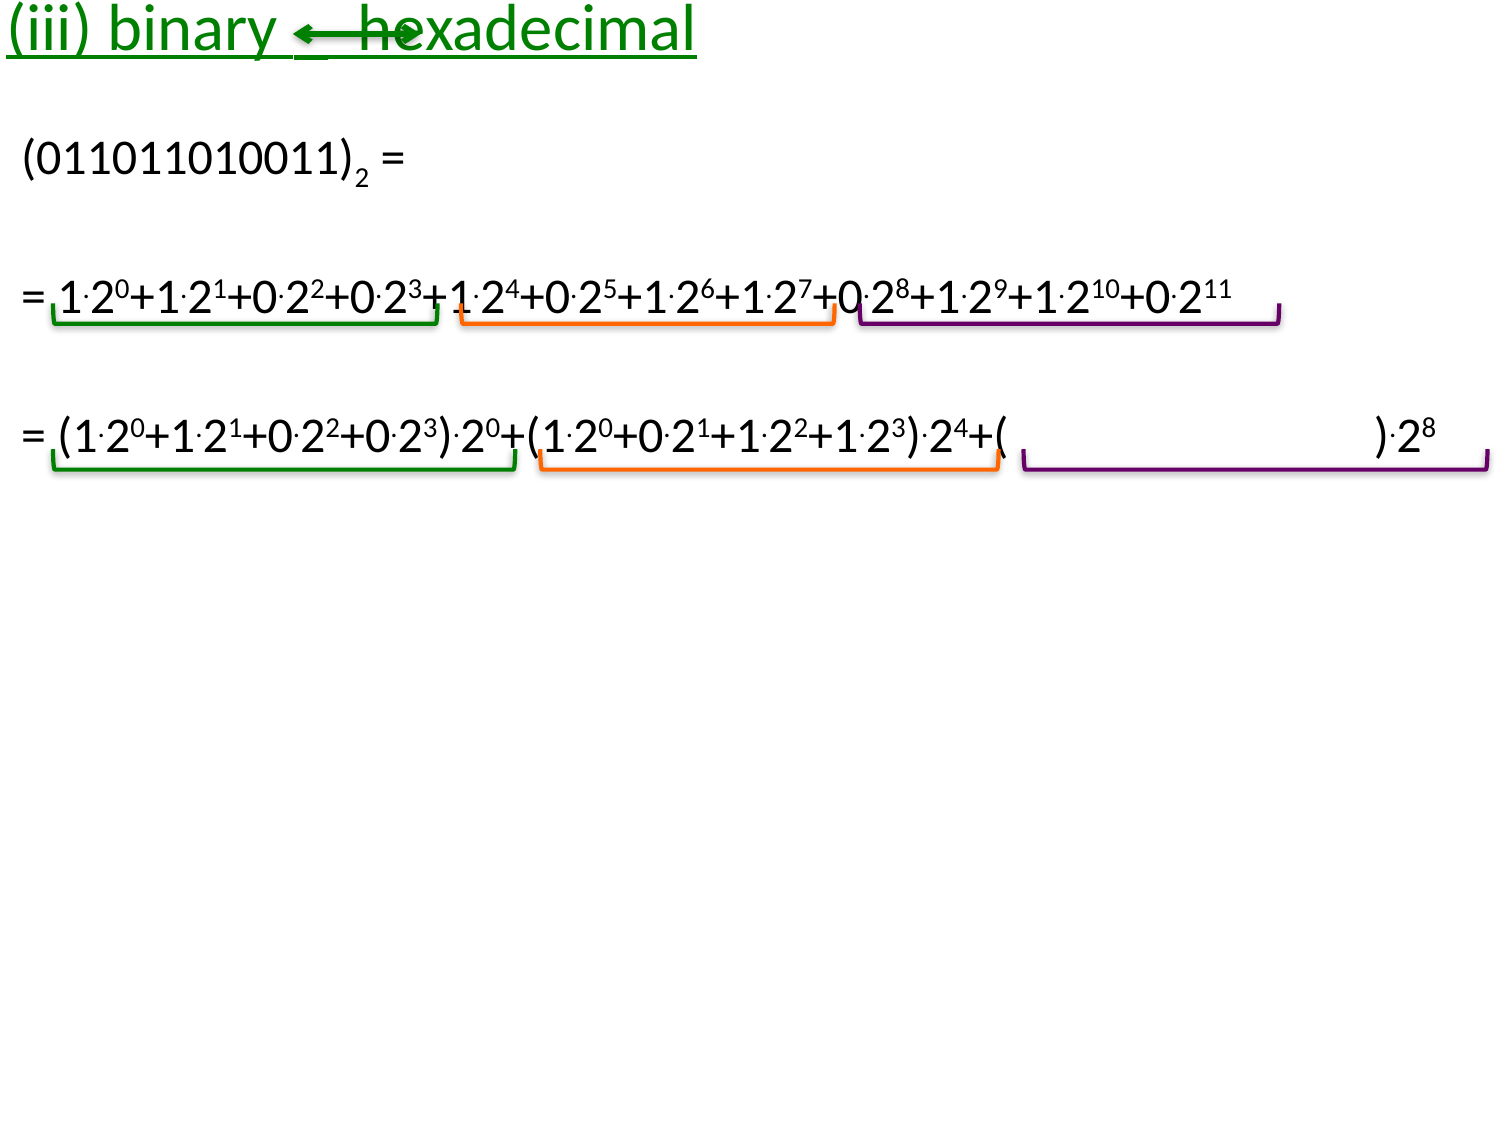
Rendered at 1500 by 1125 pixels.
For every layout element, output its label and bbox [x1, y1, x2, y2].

text_box [0, 117, 1500, 970]
title [0, 0, 1342, 117]
